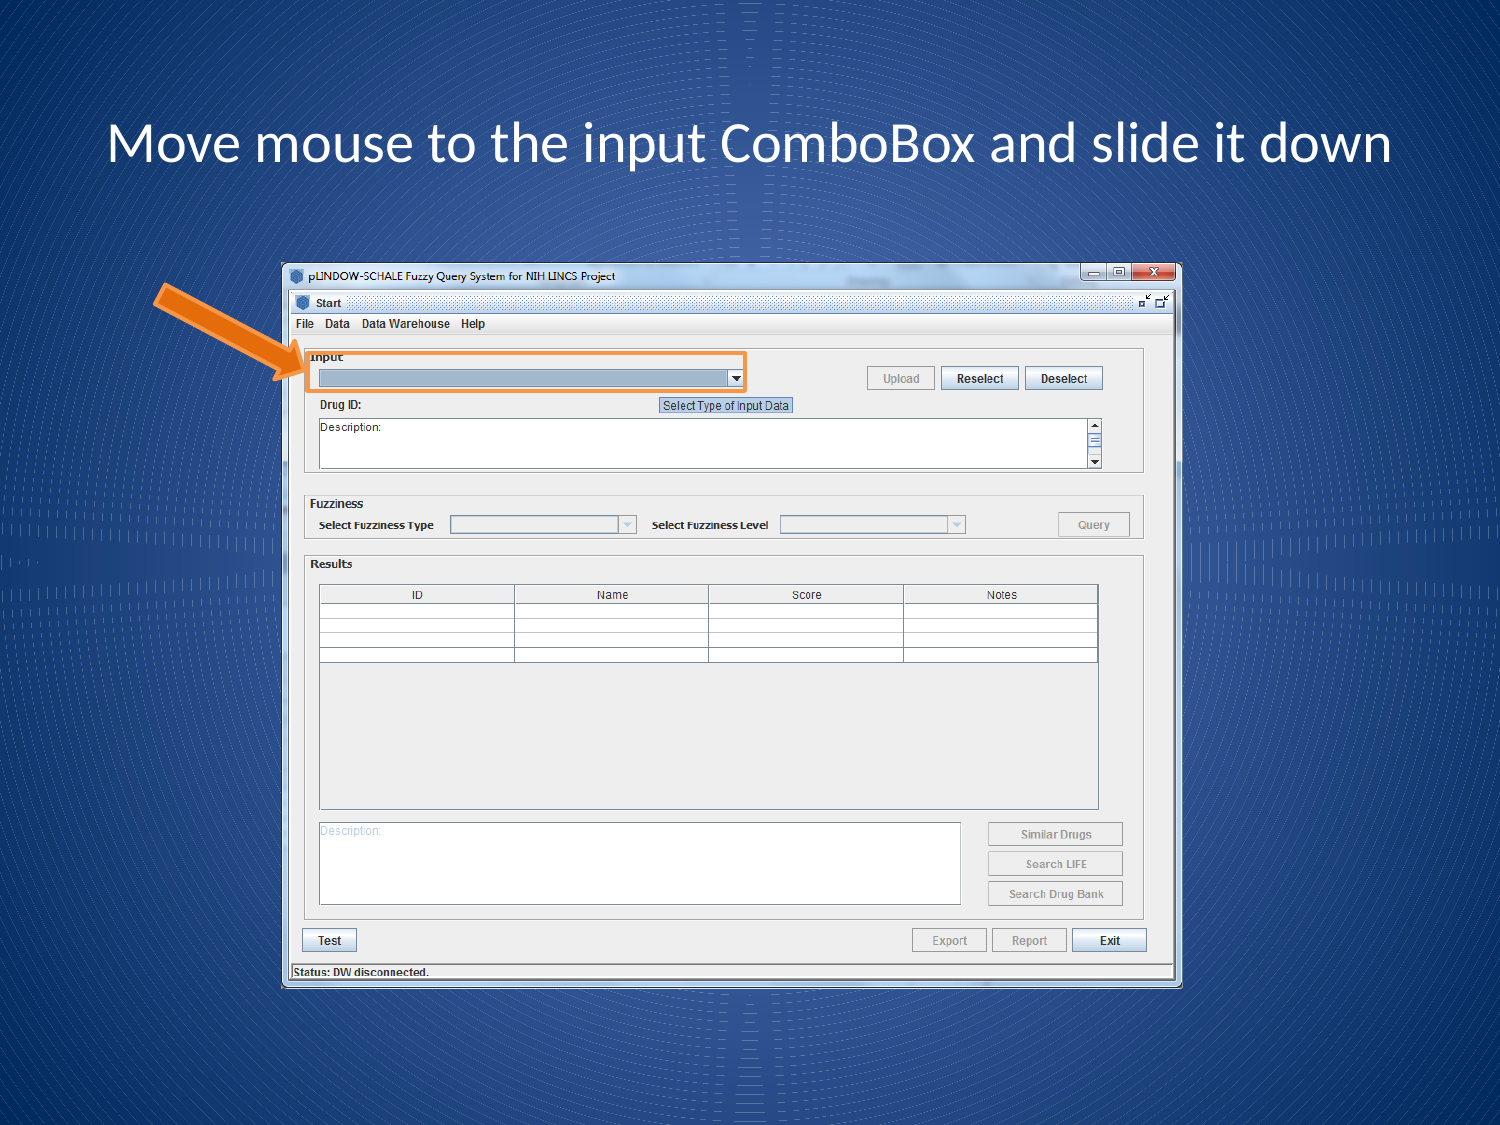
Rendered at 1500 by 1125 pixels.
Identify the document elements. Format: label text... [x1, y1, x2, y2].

text_box [153, 282, 276, 382]
title Move mouse to the input ComboBox and slide it down [75, 45, 1425, 233]
picture [281, 262, 1183, 990]
